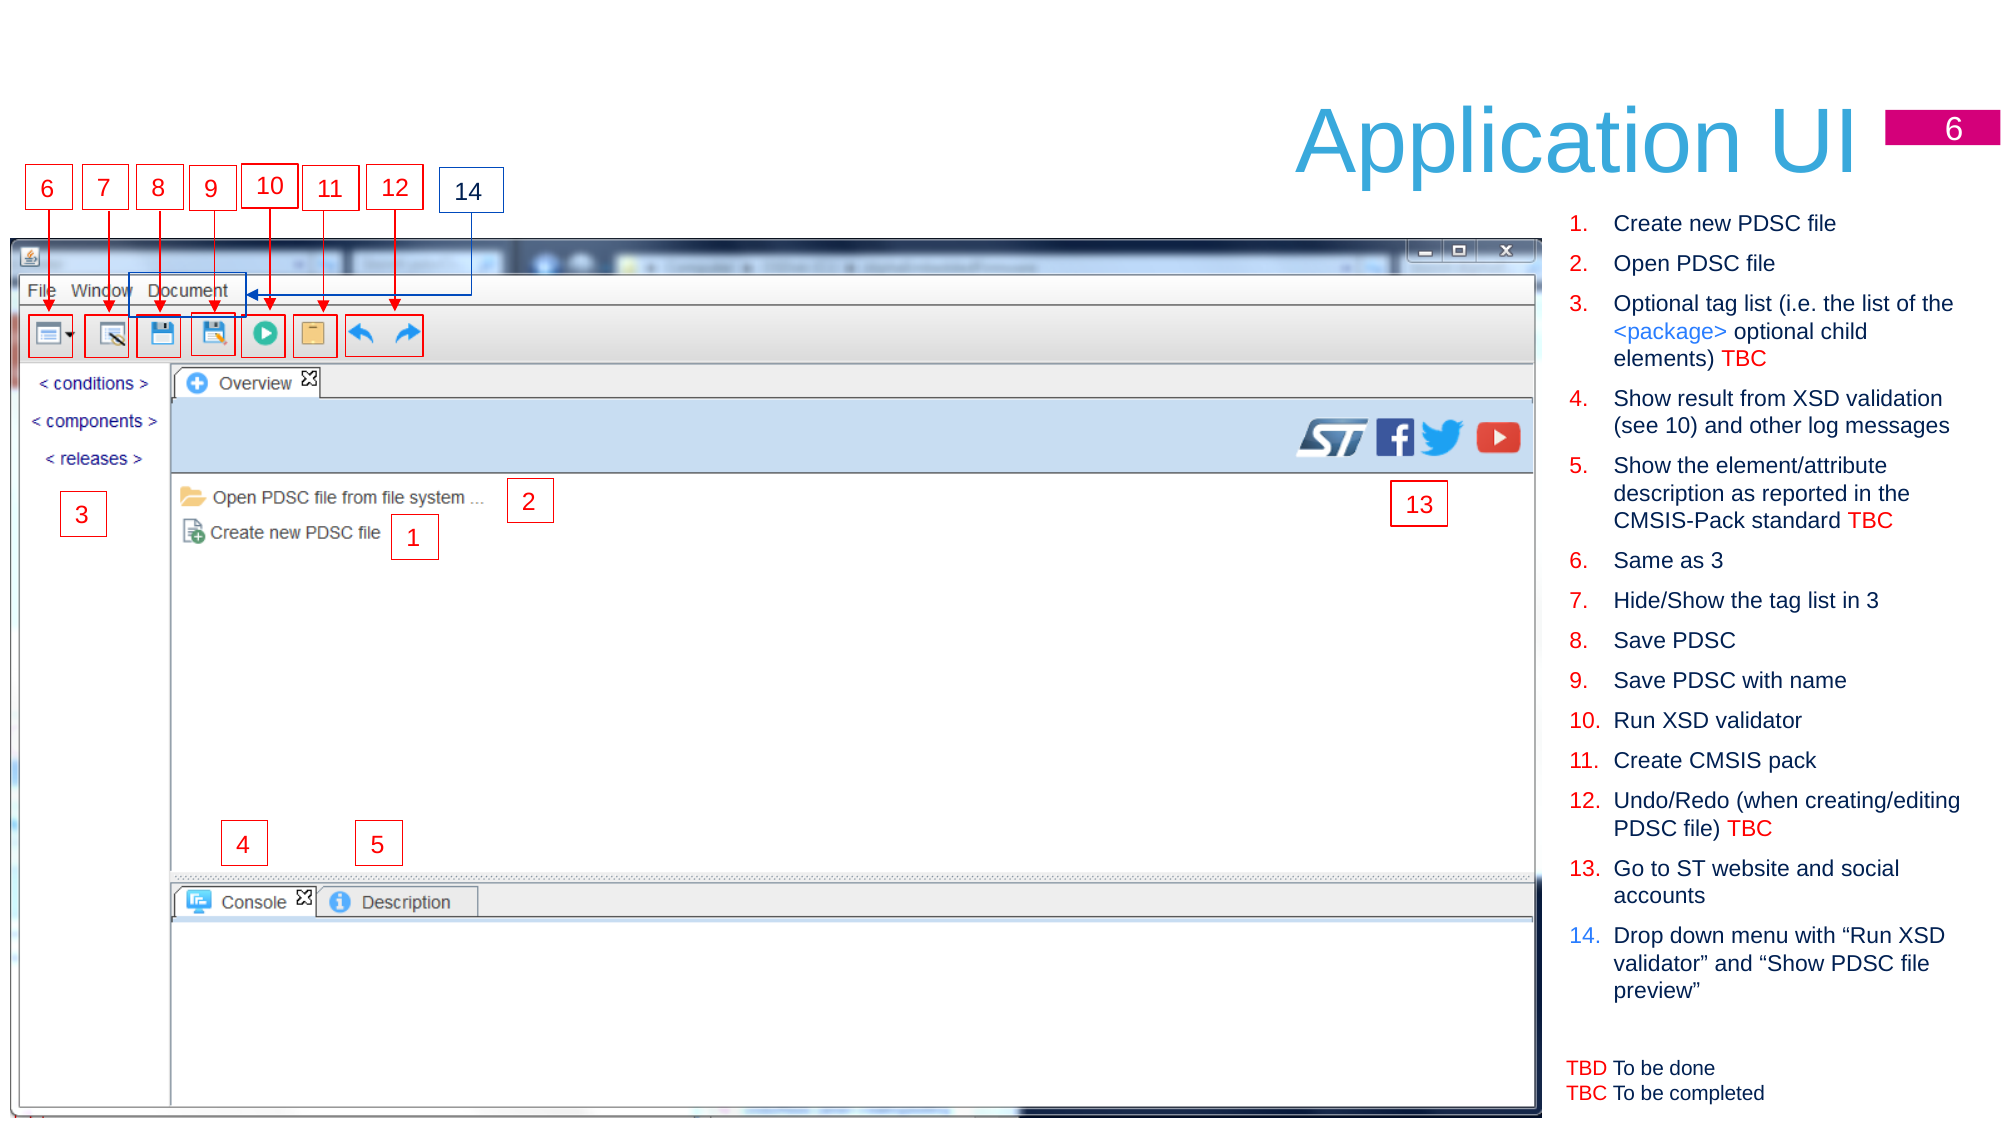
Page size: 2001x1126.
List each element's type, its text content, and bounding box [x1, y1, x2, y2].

list Create new PDSC file Open PDSC file Optional tag list (i.e. the list of the <package> optional child elements) TBC Show result from XSD validation (see 10) and other log messages Show the element/attribute description as reported in the CMSIS-Pack standard TBC Same as 3 Hide/Show the tag list in 3 Save PDSC Save PDSC with name Run XSD validator Create CMSIS pack Undo/Redo (when creating/editing PDSC file) TBC Go to ST website and social accounts Drop down menu with “Run XSD validator” and “Show PDSC file preview” [1549, 198, 1990, 1022]
title Application UI [114, 42, 1882, 230]
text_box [317, 140, 400, 368]
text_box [9, 161, 1542, 1118]
slide_number 6 [1885, 109, 2001, 146]
text_box TBD To be done TBC To be completed [1551, 1047, 1991, 1113]
